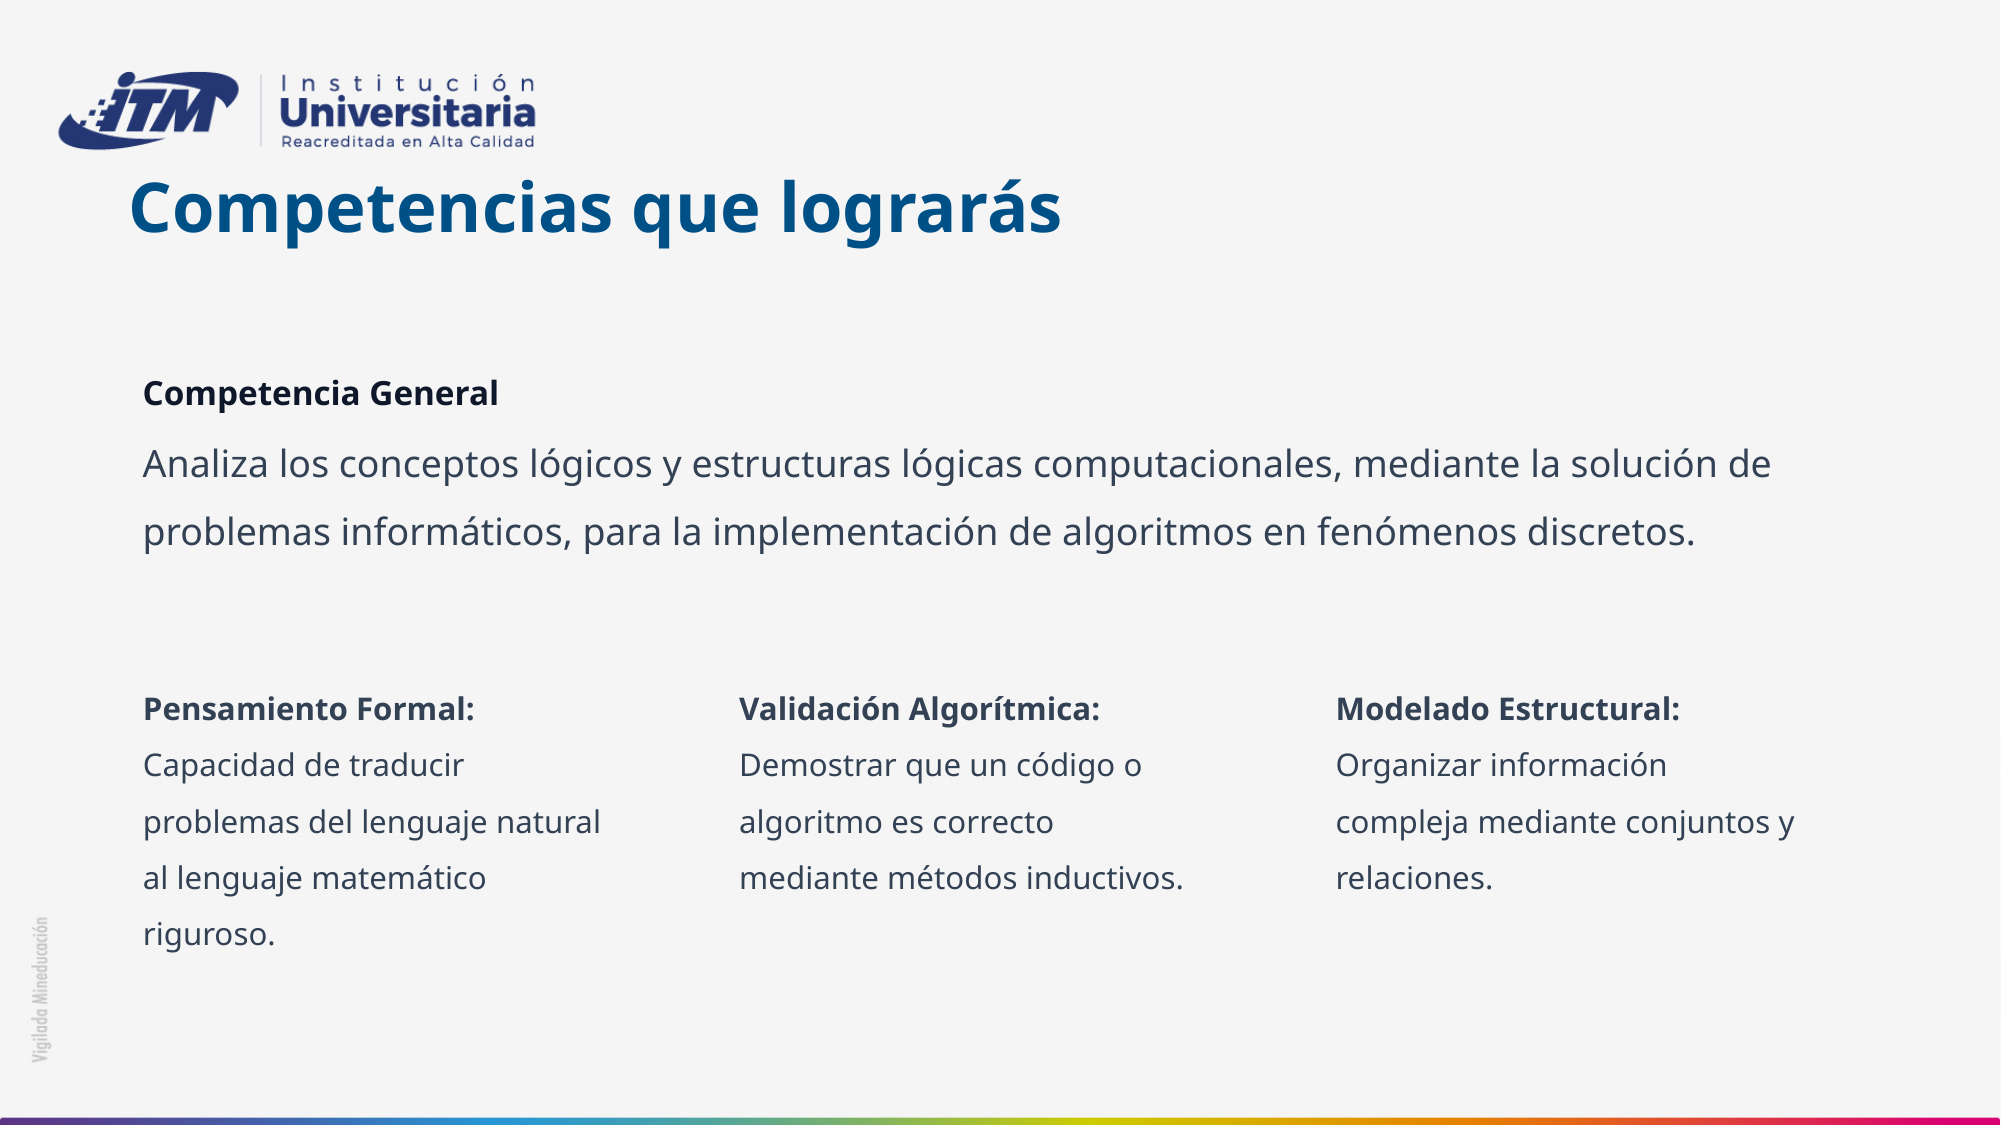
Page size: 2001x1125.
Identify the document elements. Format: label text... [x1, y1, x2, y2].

text_box Analiza los conceptos lógicos y estructuras lógicas computacionales, mediante la solución de problemas informáticos, para la implementación de algoritmos en fenómenos discretos. [142, 417, 1787, 553]
text_box Competencia General [142, 372, 1869, 413]
picture [0, 0, 2001, 1125]
text_box Competencias que lograrás [128, 163, 1967, 247]
text_box Validación Algorítmica: Demostrar que un código o algoritmo es correcto mediante métodos inductivos. [739, 670, 1200, 896]
text_box Pensamiento Formal: Capacidad de traducir problemas del lenguaje natural al lenguaje matemático riguroso. [142, 670, 604, 952]
text_box Modelado Estructural: Organizar información compleja mediante conjuntos y relaciones. [1335, 670, 1796, 896]
